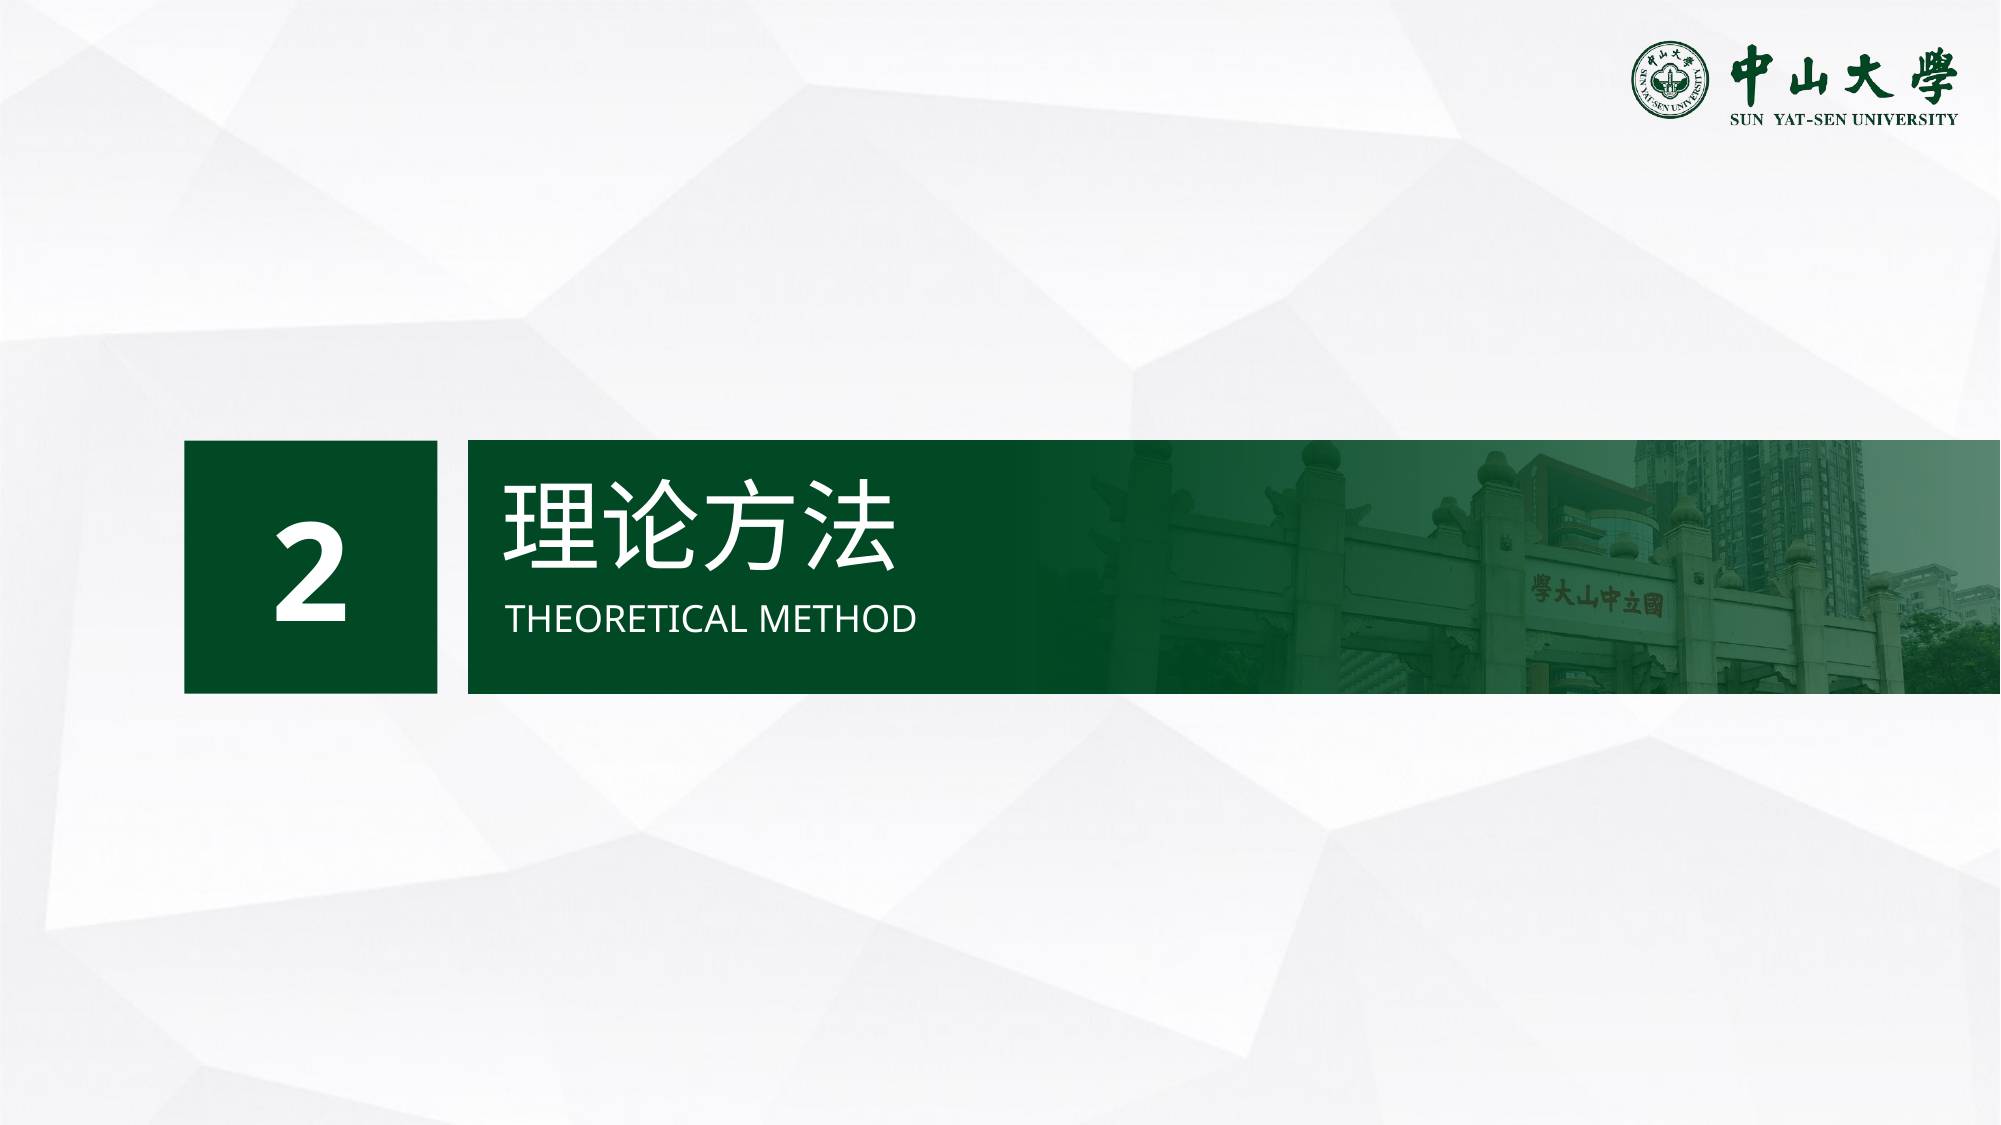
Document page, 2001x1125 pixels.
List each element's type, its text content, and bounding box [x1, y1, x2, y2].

text_box THEORETICAL METHOD [489, 587, 934, 648]
text_box [468, 440, 2000, 695]
picture [0, 0, 2001, 1125]
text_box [184, 440, 438, 694]
text_box 理论方法 [485, 456, 917, 592]
